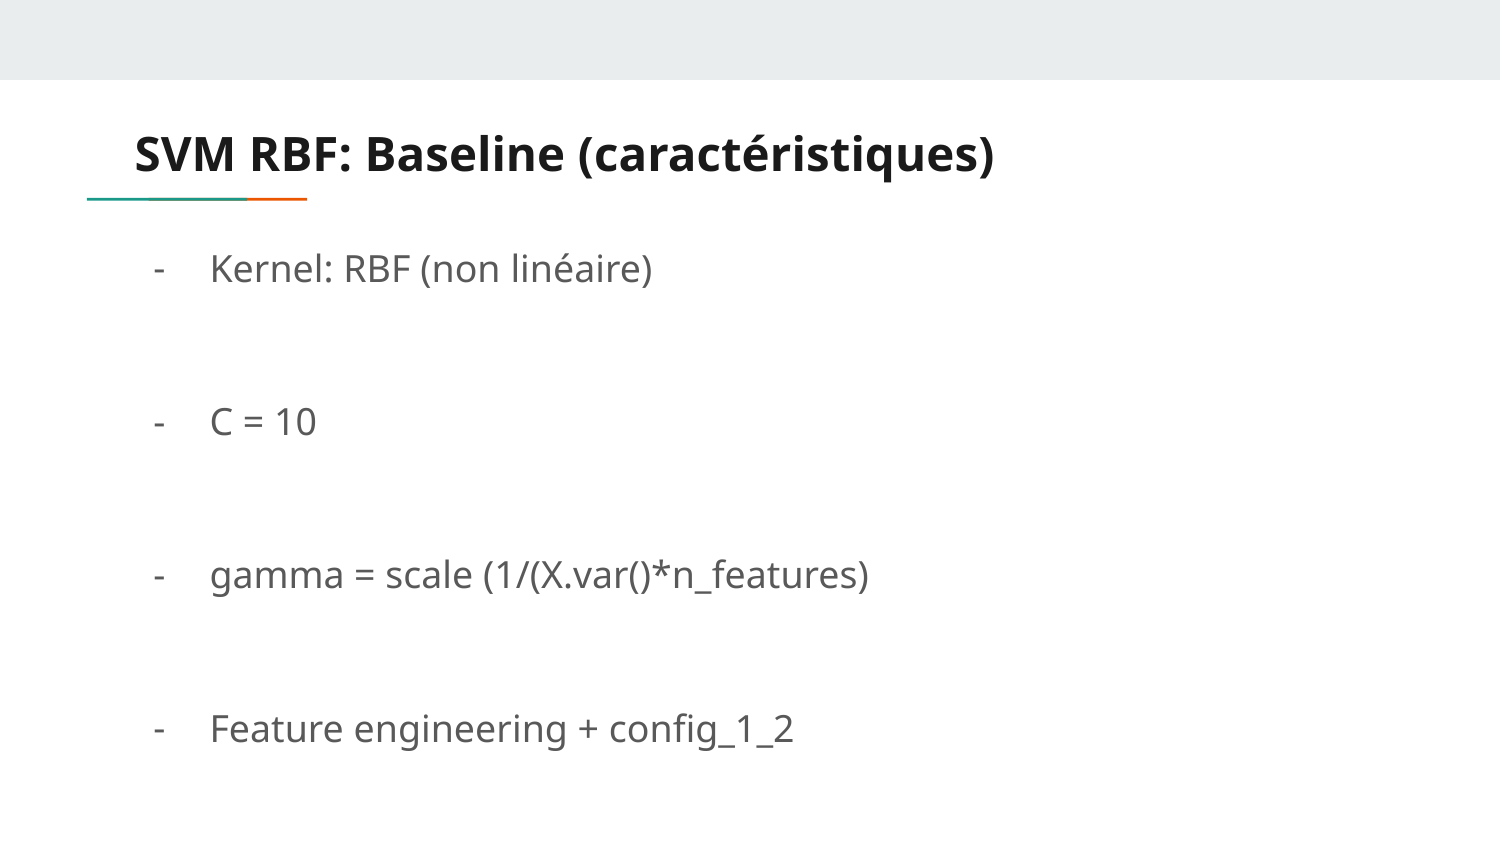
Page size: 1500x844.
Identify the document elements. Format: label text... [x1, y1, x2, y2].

list Kernel: RBF (non linéaire) C = 10 gamma = scale (1/(X.var()*n_features) Feature engineering + config_1_2 [119, 222, 1381, 746]
title SVM RBF: Baseline (caractéristiques) [119, 109, 1381, 197]
